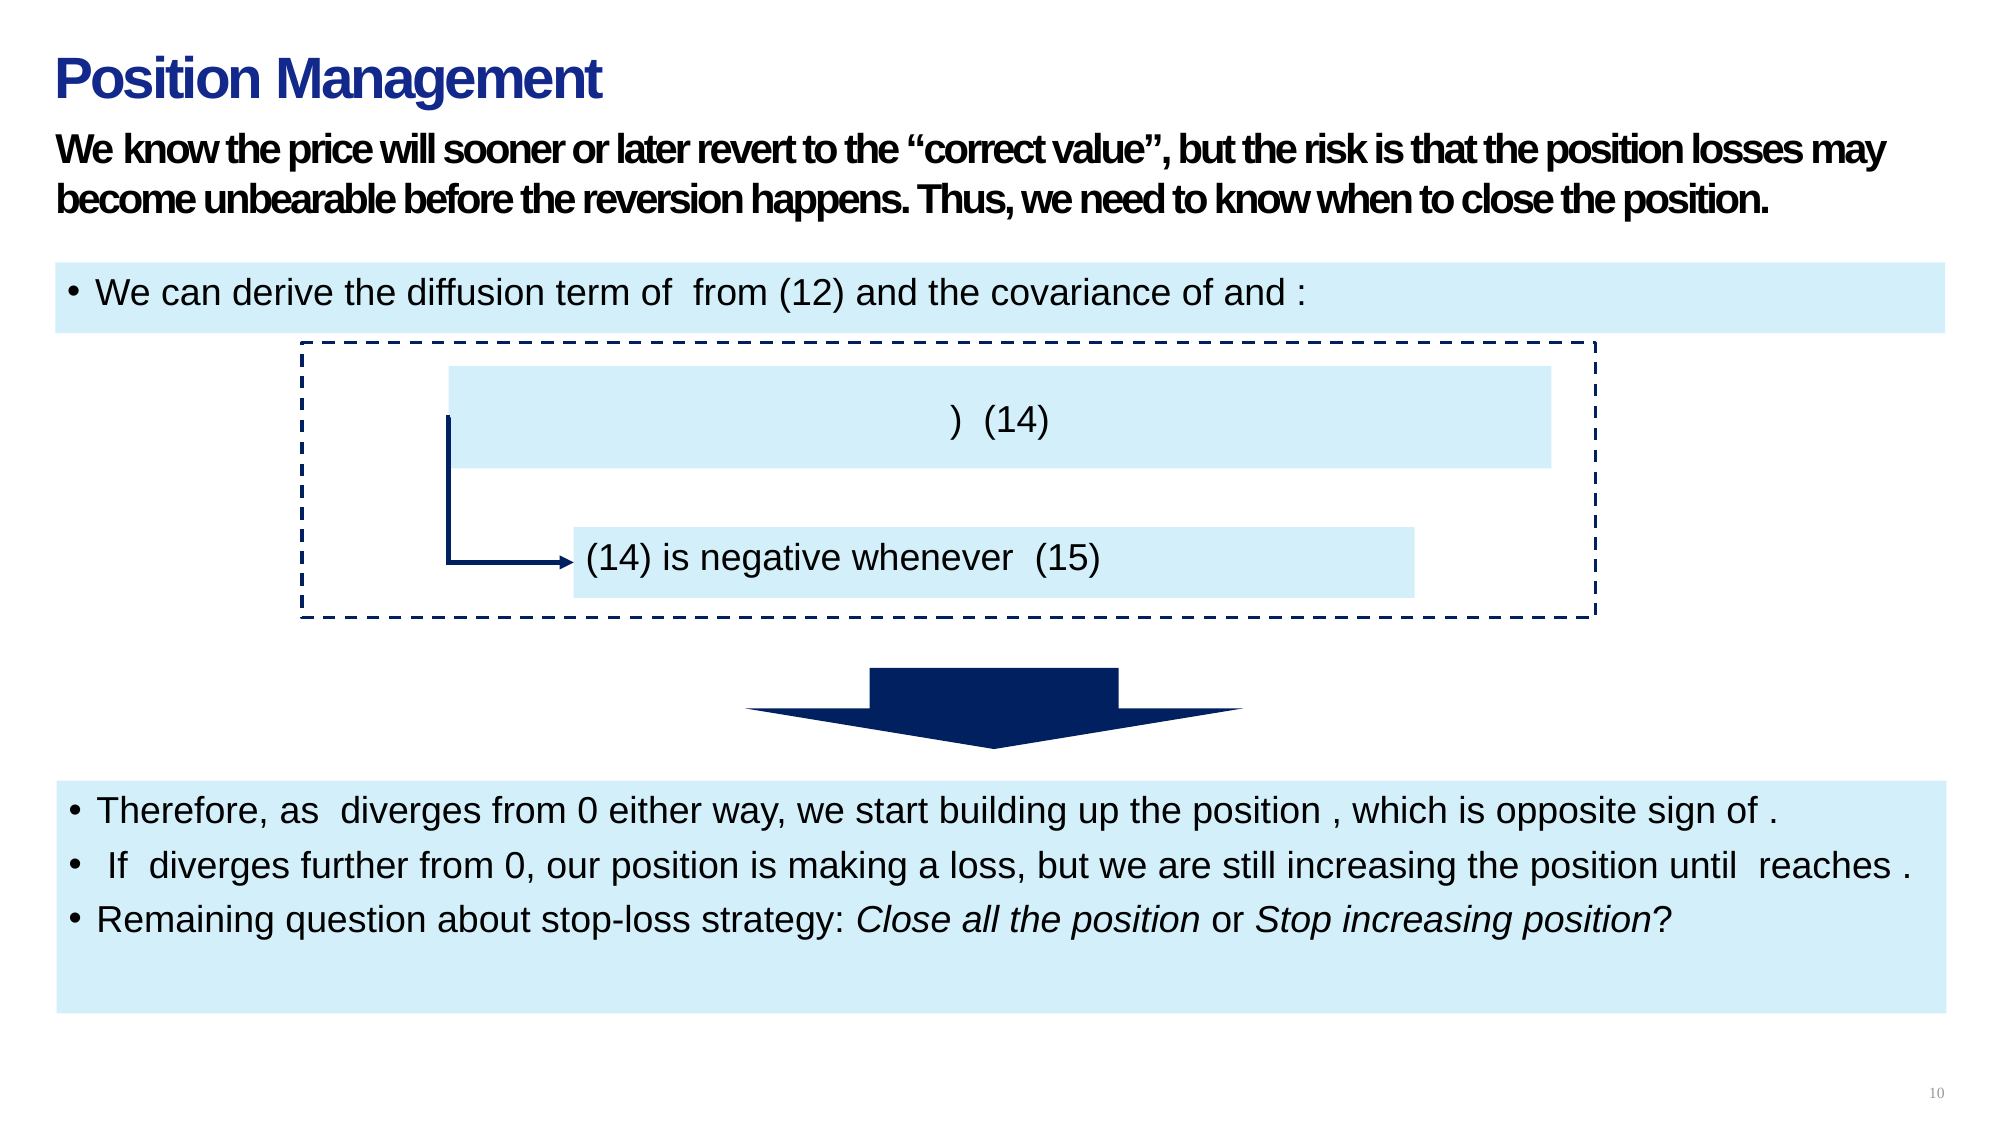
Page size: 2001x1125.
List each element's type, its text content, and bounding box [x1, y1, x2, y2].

text_box [302, 342, 1596, 618]
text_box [448, 417, 574, 563]
text_box [745, 667, 1244, 750]
title We know the price will sooner or later revert to the “correct value”, but the risk is that the position losses may become unbearable before the reversion happens. Thus, we need to know when to close the position. [55, 121, 1946, 234]
list Position Management [54, 48, 1946, 102]
